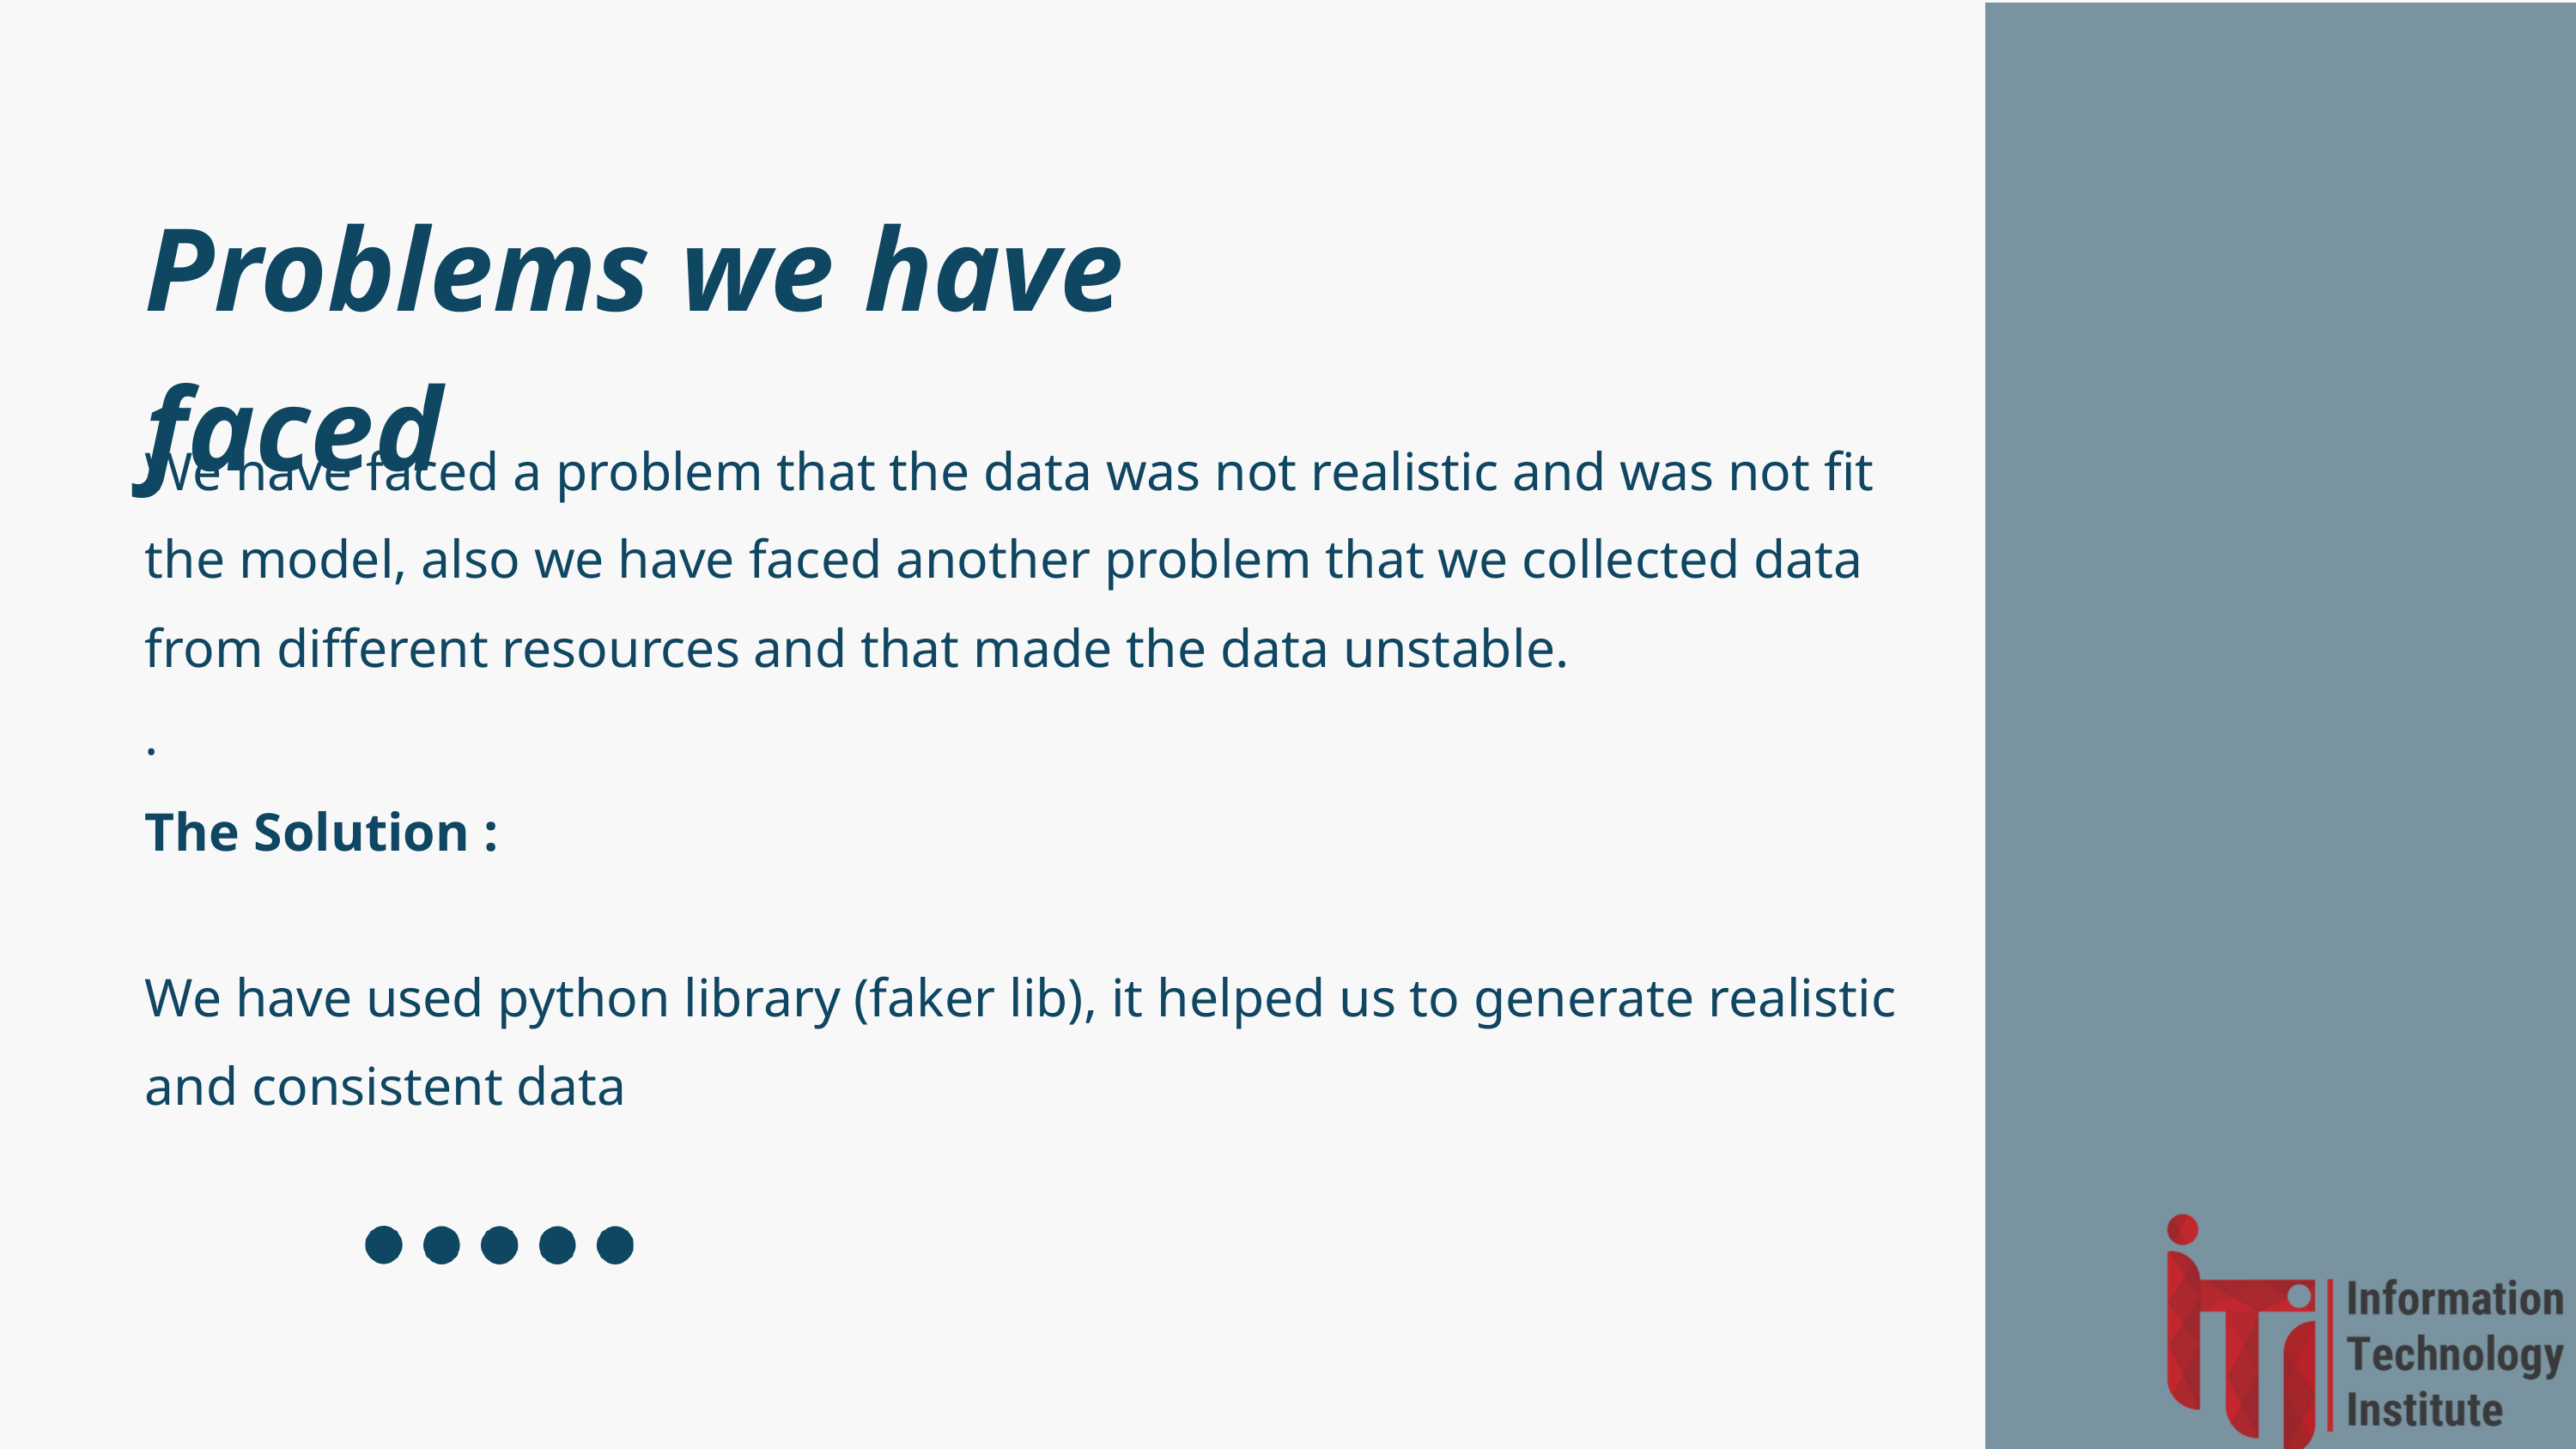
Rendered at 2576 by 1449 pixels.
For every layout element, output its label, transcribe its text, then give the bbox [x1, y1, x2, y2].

text_box Problems we have faced [144, 173, 1423, 412]
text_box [1984, 2, 2576, 1449]
text_box We have used python library (faker lib), it helped us to generate realistic and consistent data [144, 938, 1911, 1116]
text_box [2166, 1185, 2576, 1449]
text_box We have faced a problem that the data was not realistic and was not fit the model, also we have faced another problem that we collected data from different resources and that made the data unstable. . [144, 412, 1911, 767]
text_box [365, 1224, 634, 1265]
text_box The Solution : [144, 773, 1911, 862]
